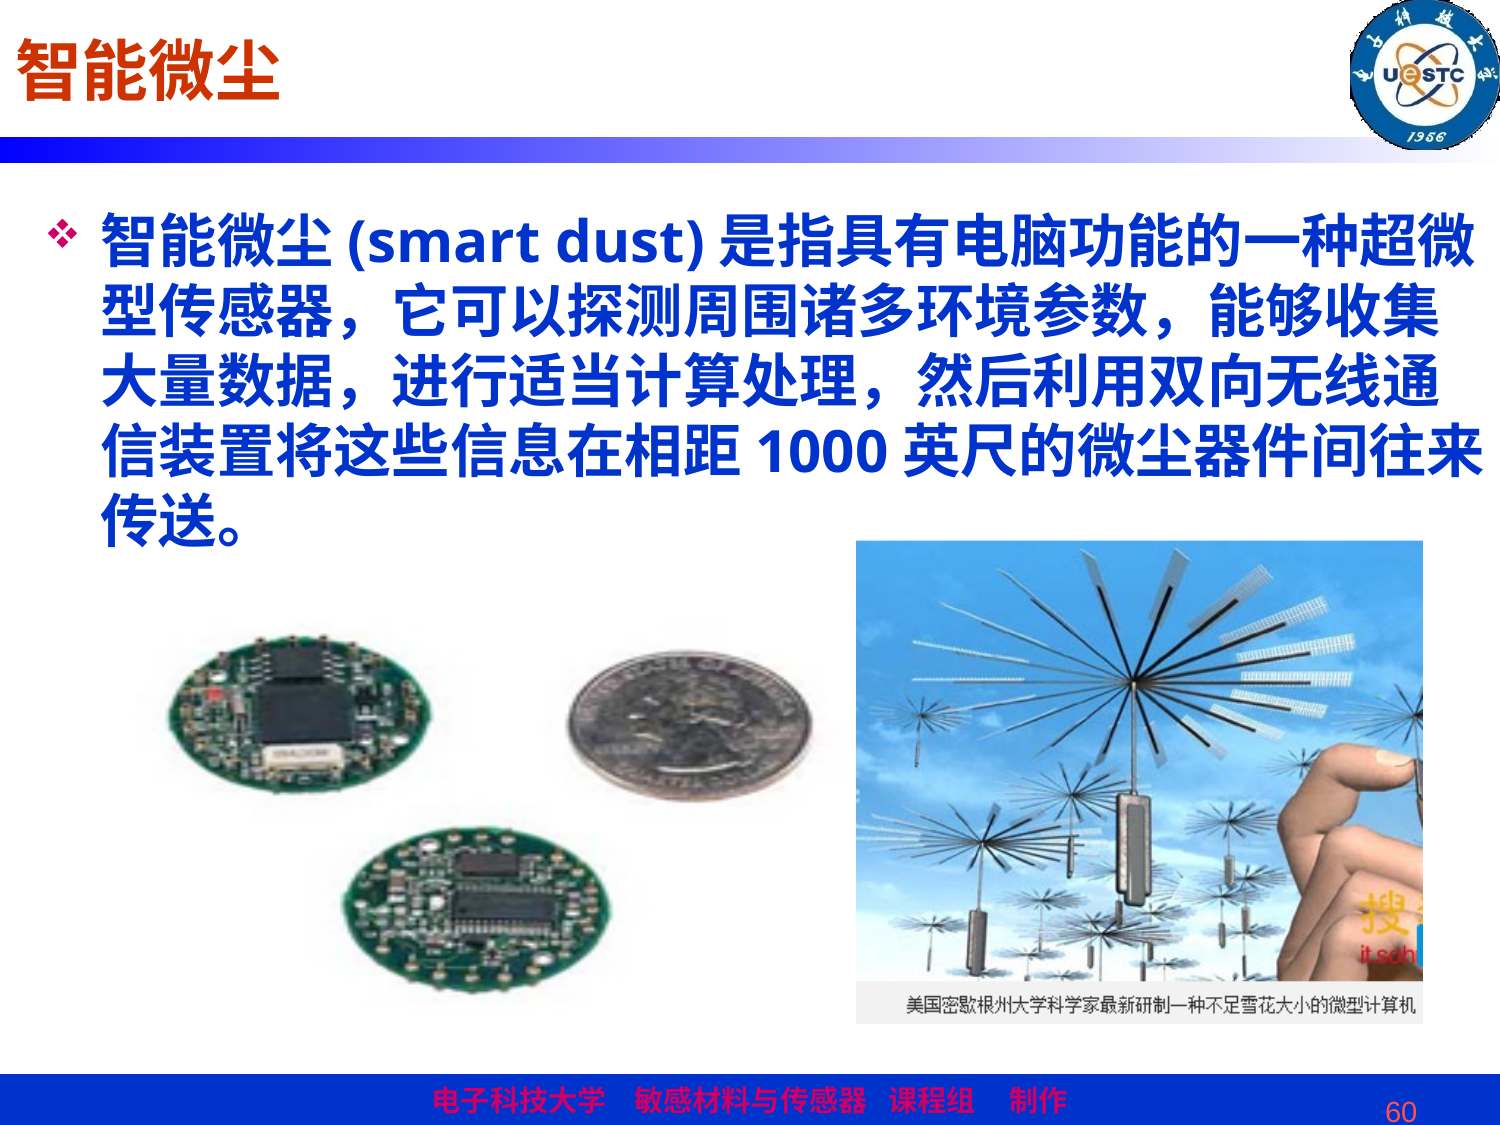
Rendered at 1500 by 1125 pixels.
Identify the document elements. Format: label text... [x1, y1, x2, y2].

slide_number 60 [1056, 1085, 1433, 1125]
text_box 石墨烯 [826, 138, 831, 162]
list 智能微尘(smart dust)是指具有电脑功能的一种超微型传感器，它可以探测周围诸多环境参数，能够收集大量数据，进行适当计算处理，然后利用双向无线通信装置将这些信息在相距1000英尺的微尘器件间往来传送。 [29, 196, 1500, 1059]
table_cell [738, 138, 743, 162]
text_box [914, 138, 919, 162]
picture [855, 538, 1423, 1024]
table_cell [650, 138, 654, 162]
picture [135, 609, 849, 1013]
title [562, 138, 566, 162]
title 智能微尘 [0, 0, 1401, 138]
picture [1350, 0, 1500, 150]
